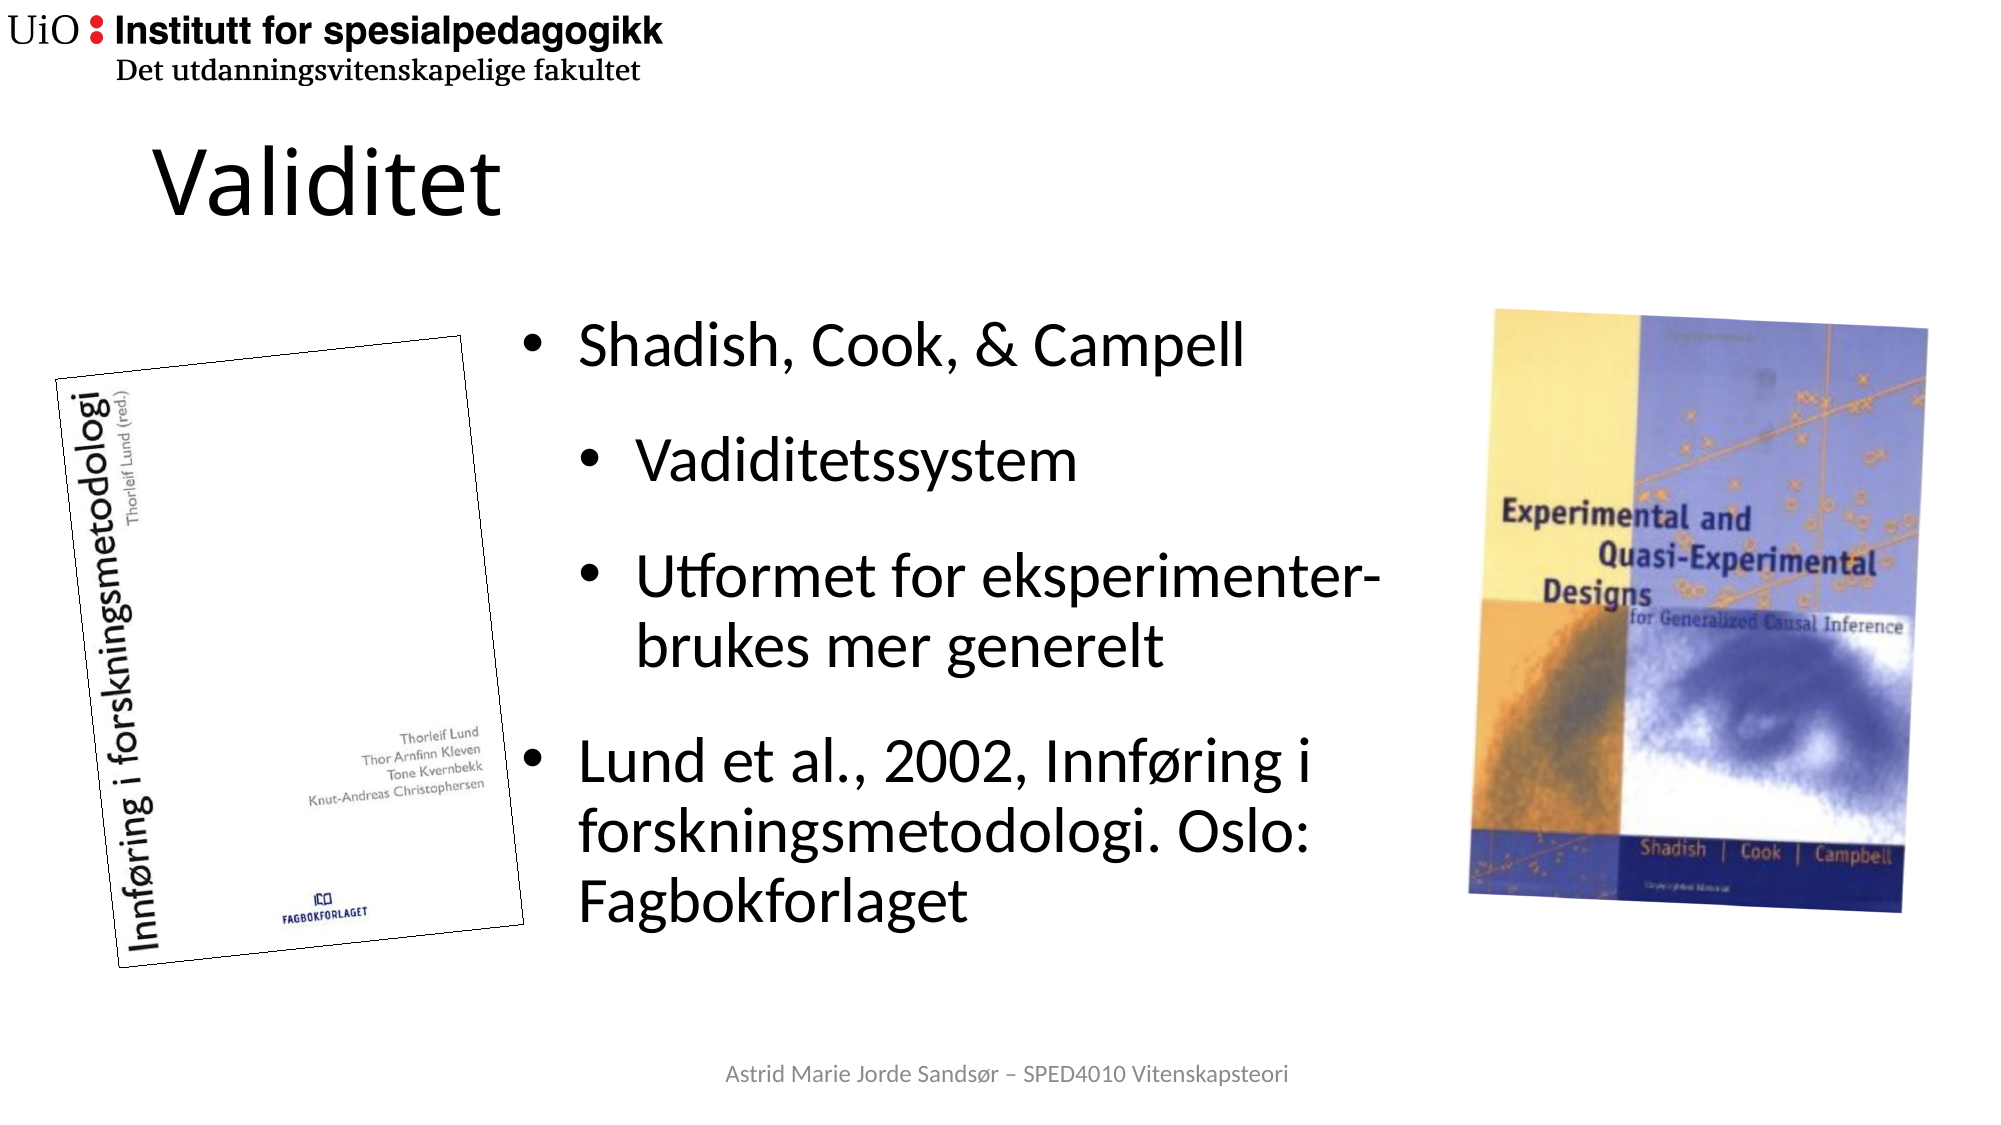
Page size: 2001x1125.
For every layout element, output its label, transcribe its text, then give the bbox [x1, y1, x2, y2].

picture [56, 337, 523, 967]
picture [8, 15, 663, 86]
list Shadish, Cook, & Campell Vadiditetssystem Utformet for eksperimenter-brukes mer generelt Lund et al., 2002, Innføring i forskningsmetodologi. Oslo: Fagbokforlaget [506, 303, 1405, 1017]
title Validitet [137, 94, 1863, 278]
picture [1466, 304, 1929, 913]
footer Astrid Marie Jorde Sandsør – SPED4010 Vitenskapsteori [369, 1042, 1646, 1103]
